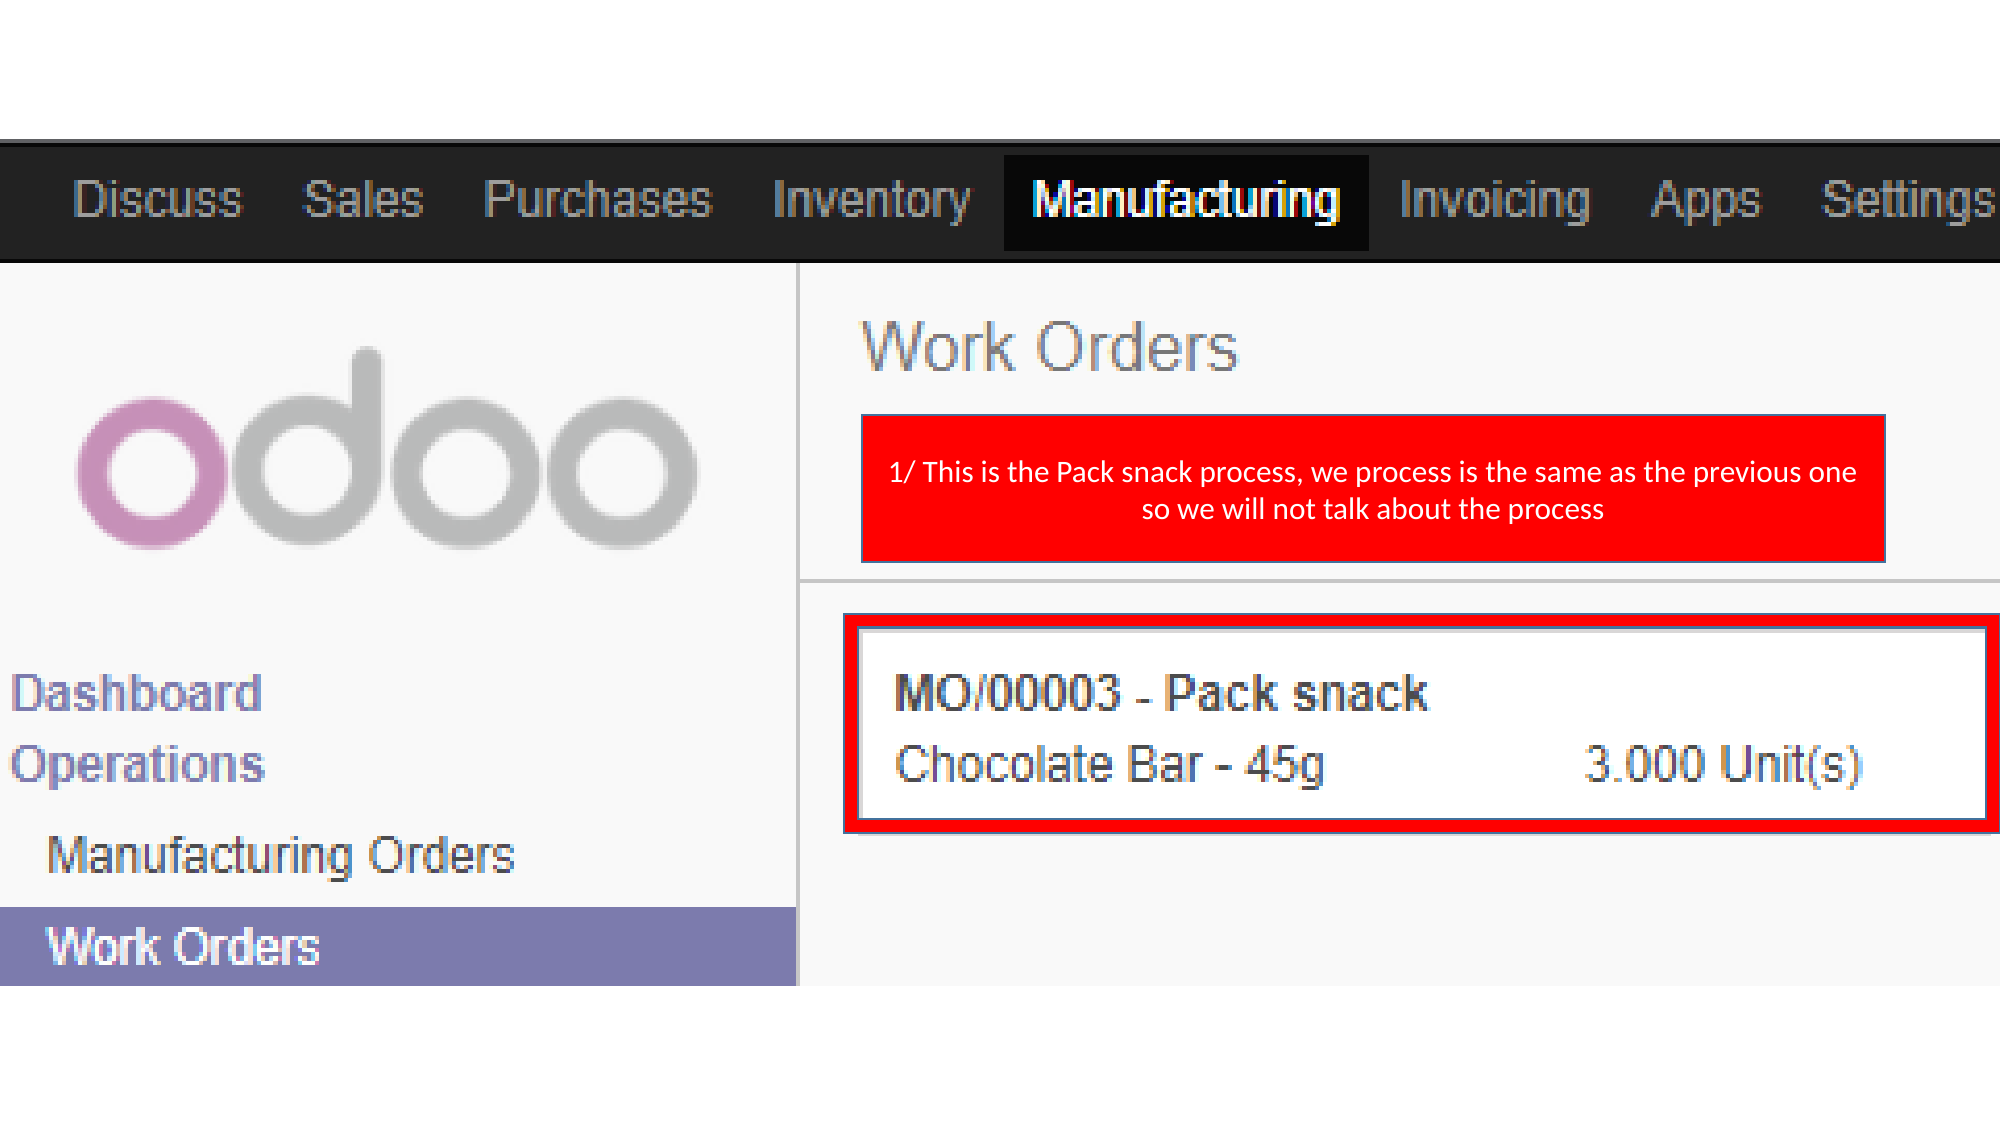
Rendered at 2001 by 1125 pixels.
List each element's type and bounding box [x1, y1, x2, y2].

picture [0, 139, 2000, 986]
